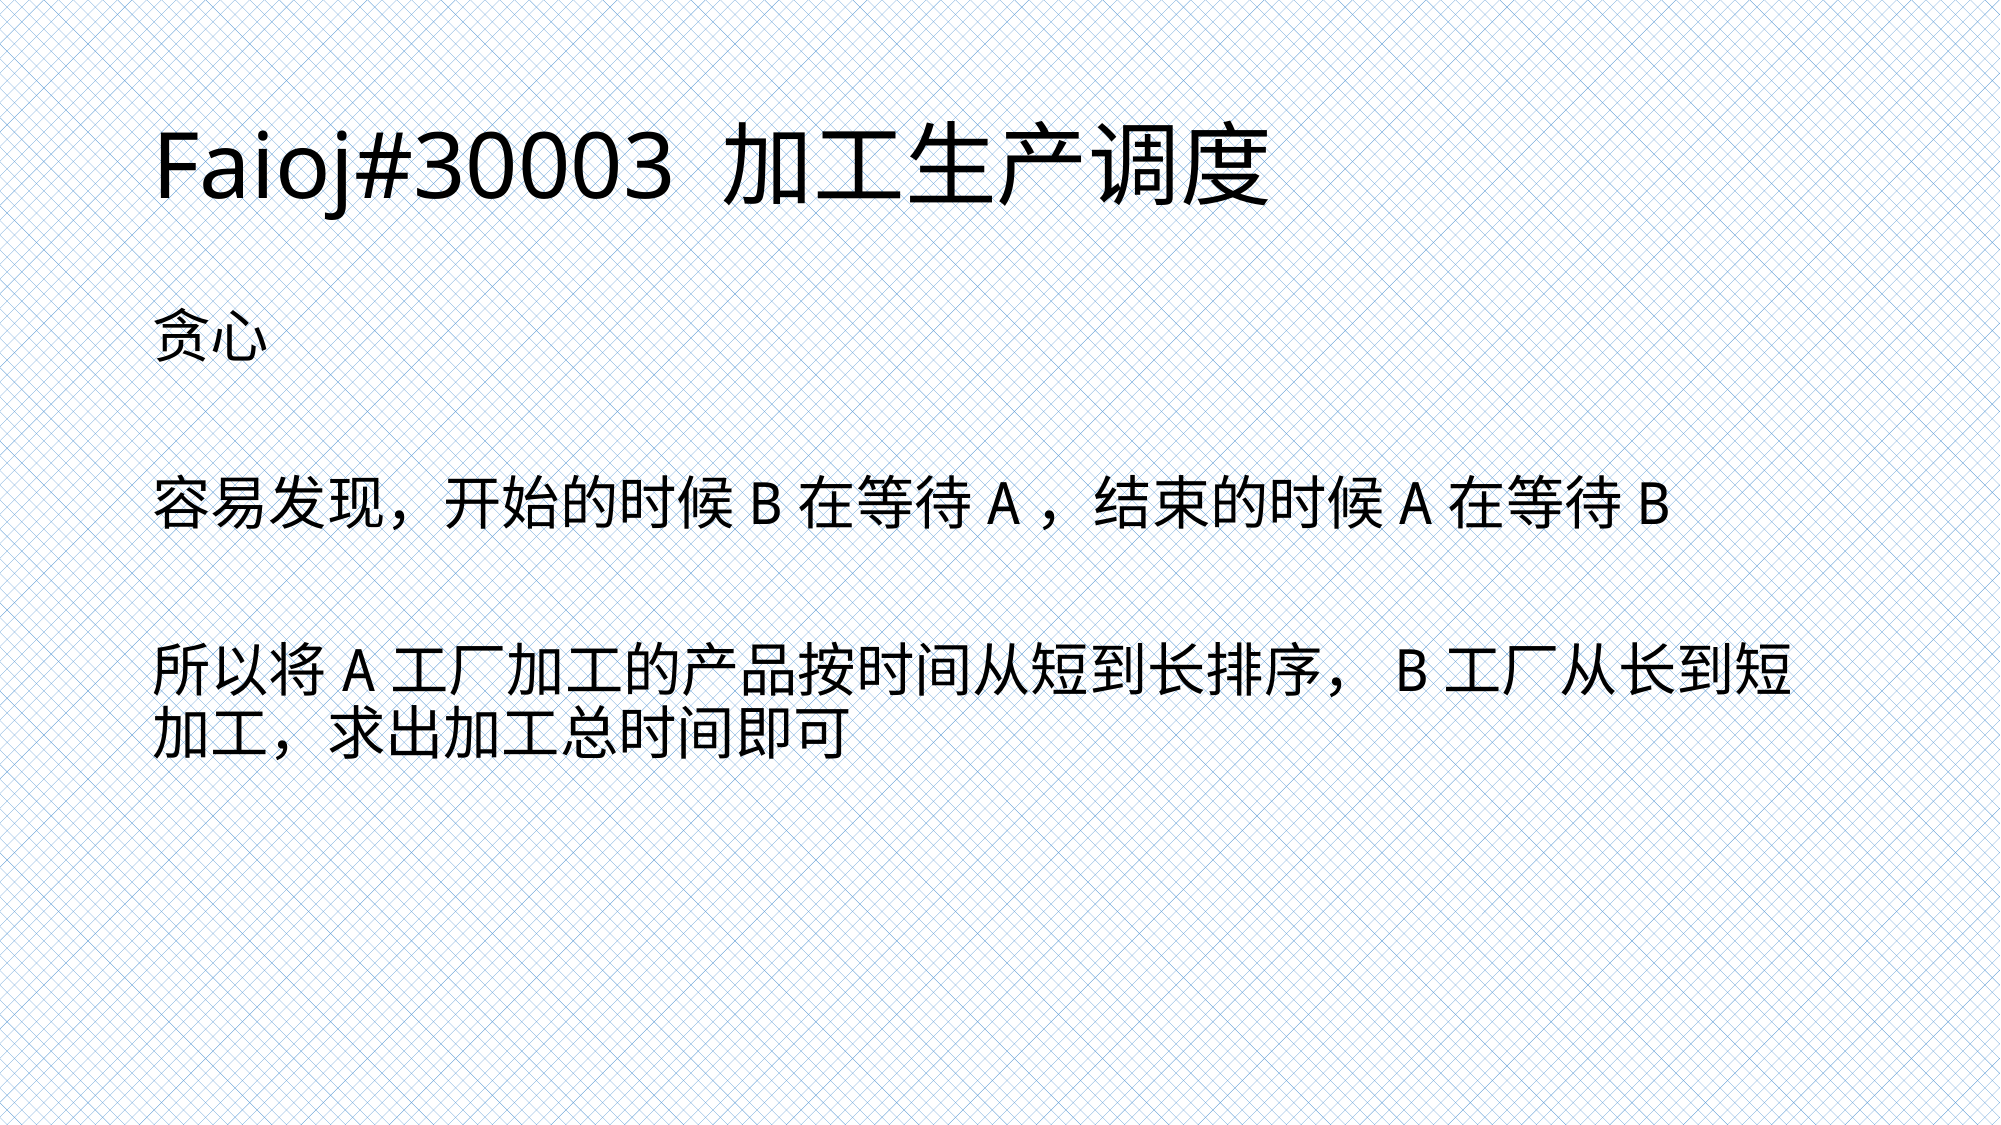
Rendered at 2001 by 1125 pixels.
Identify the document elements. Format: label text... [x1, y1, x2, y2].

title Faioj#30003 加工生产调度 [137, 59, 1863, 278]
list 贪心 容易发现，开始的时候B在等待A，结束的时候A在等待B 所以将A工厂加工的产品按时间从短到长排序，B工厂从长到短加工，求出加工总时间即可 [137, 299, 1863, 1014]
